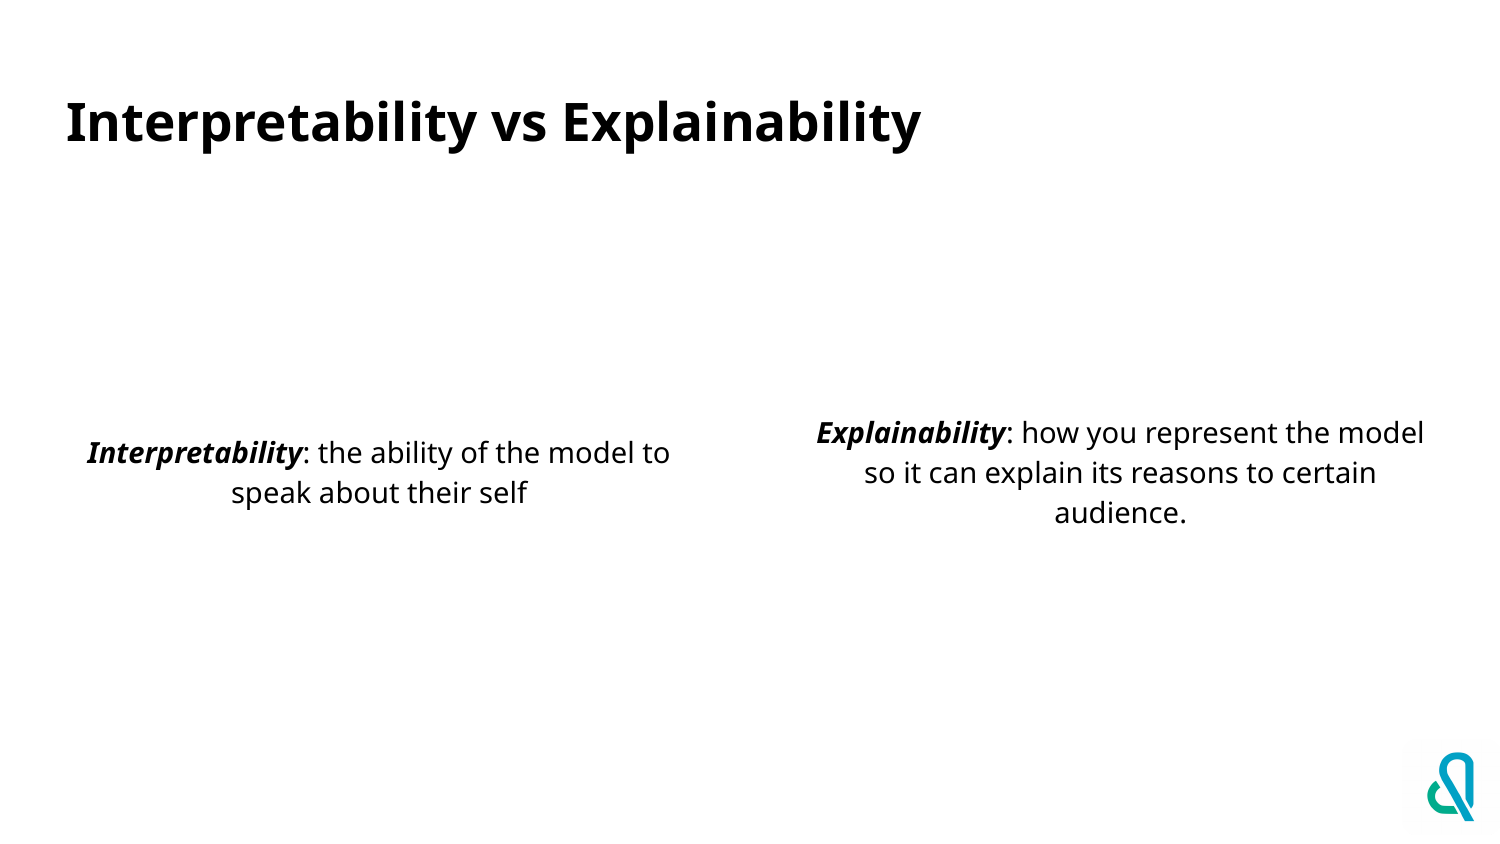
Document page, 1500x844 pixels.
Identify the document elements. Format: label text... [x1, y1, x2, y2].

text_box [1402, 739, 1500, 835]
list Interpretability: the ability of the model to speak about their self [51, 189, 708, 750]
title Interpretability vs Explainability [51, 72, 1449, 167]
list Explainability: how you represent the model so it can explain its reasons to certain audience. [792, 189, 1449, 750]
